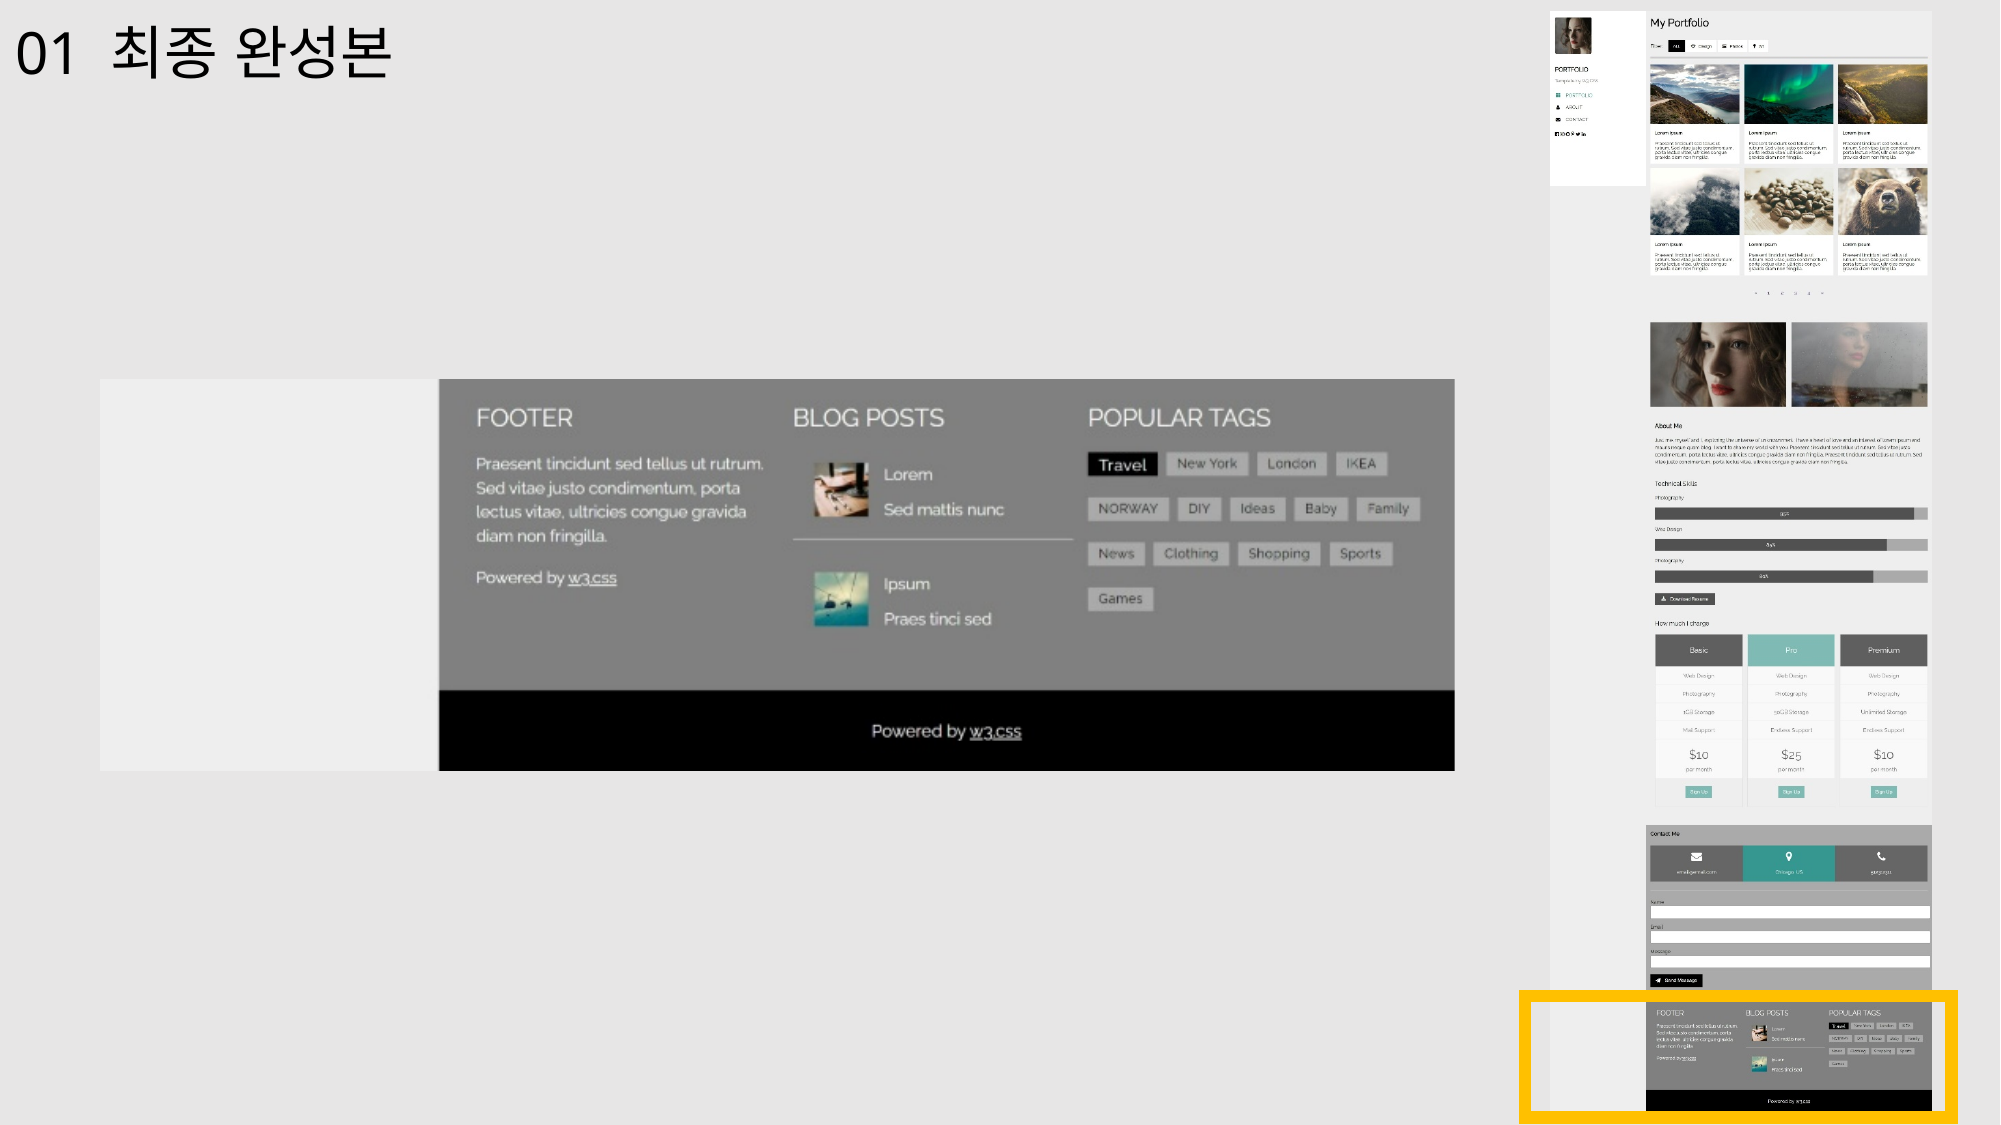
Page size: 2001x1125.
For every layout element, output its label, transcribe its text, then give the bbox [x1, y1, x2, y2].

title 01 최종 완성본 [0, 1, 427, 110]
picture [1549, 11, 1932, 1112]
picture [100, 379, 1455, 771]
text_box [1524, 995, 1952, 1118]
